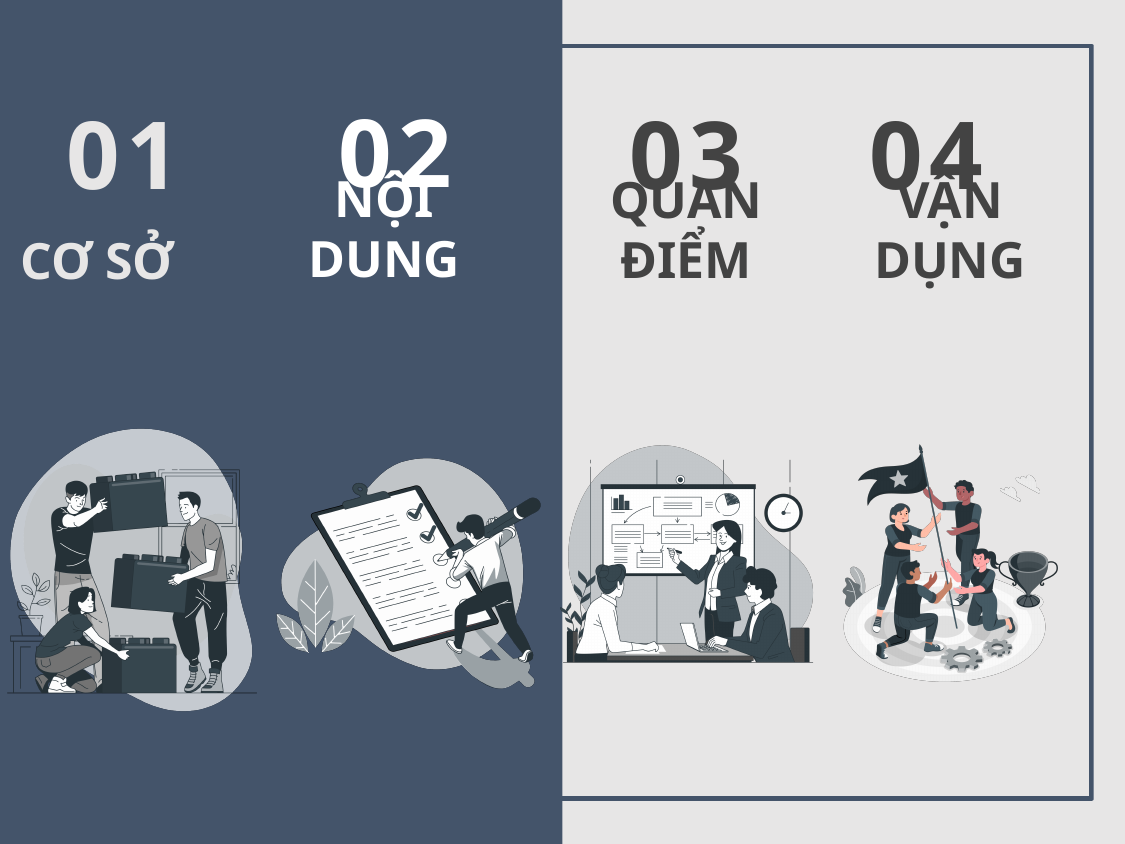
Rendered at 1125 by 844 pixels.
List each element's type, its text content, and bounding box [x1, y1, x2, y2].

title 03 [572, 85, 800, 220]
picture [0, 410, 1076, 735]
text_box CƠ SỞ [0, 218, 214, 304]
text_box 04 [812, 85, 1040, 169]
title NỘI DUNG [246, 274, 522, 359]
text_box VẬN DỤNG [809, 169, 1091, 300]
title QUAN ĐIỂM [545, 198, 809, 300]
title 01 [9, 85, 238, 220]
title 02 [281, 83, 510, 218]
